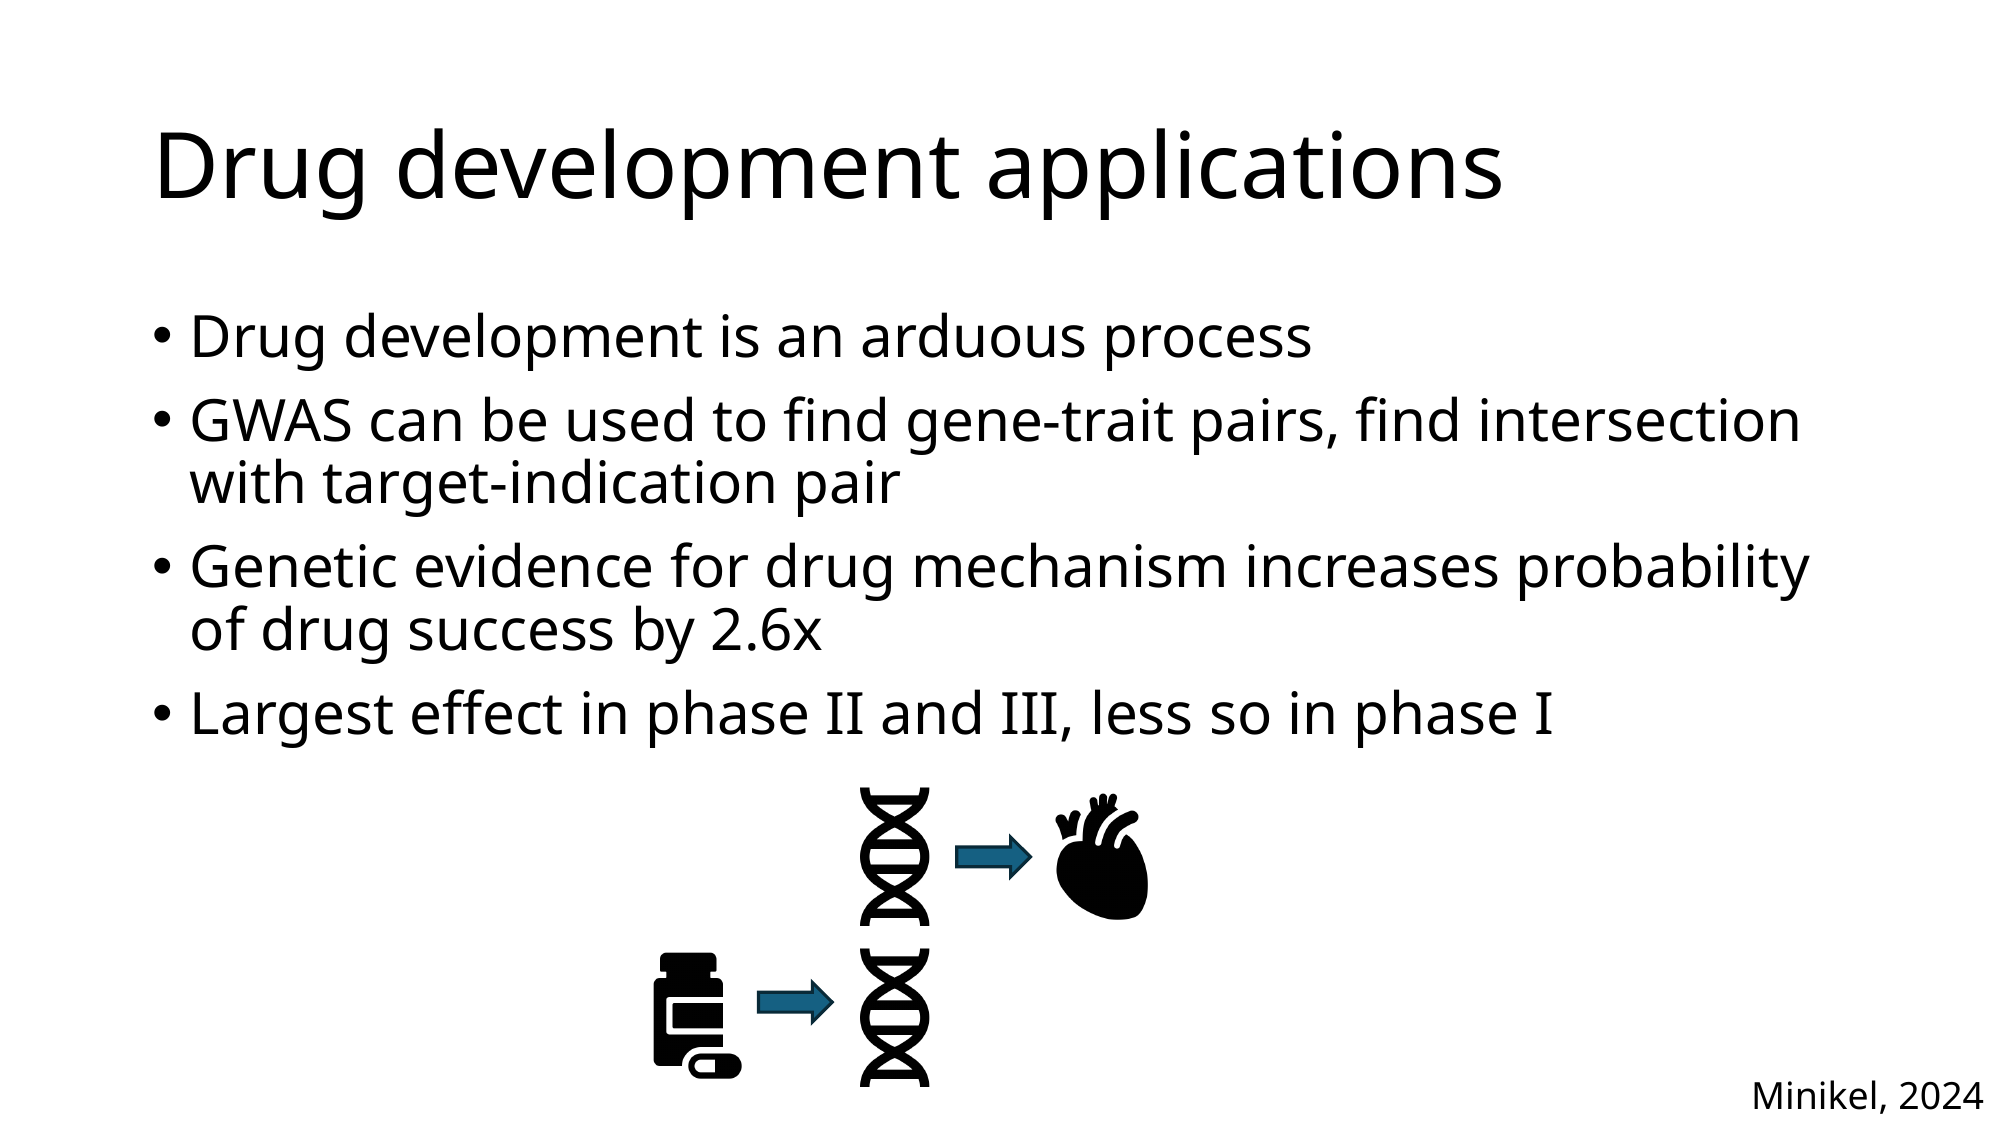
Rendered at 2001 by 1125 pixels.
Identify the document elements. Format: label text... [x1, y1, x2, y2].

picture [818, 942, 970, 1094]
list Drug development is an arduous process GWAS can be used to find gene-trait pairs, find intersection with target-indication pair Genetic evidence for drug mechanism increases probability of drug success by 2.6x Largest effect in phase II and III, less so in phase I [137, 299, 1863, 1014]
picture [1025, 781, 1177, 933]
text_box [773, 978, 818, 1026]
picture [621, 940, 773, 1092]
picture [818, 781, 970, 933]
title Drug development applications [137, 59, 1863, 278]
text_box Minikel, 2024 [1736, 1064, 2000, 1125]
text_box [970, 833, 1025, 881]
